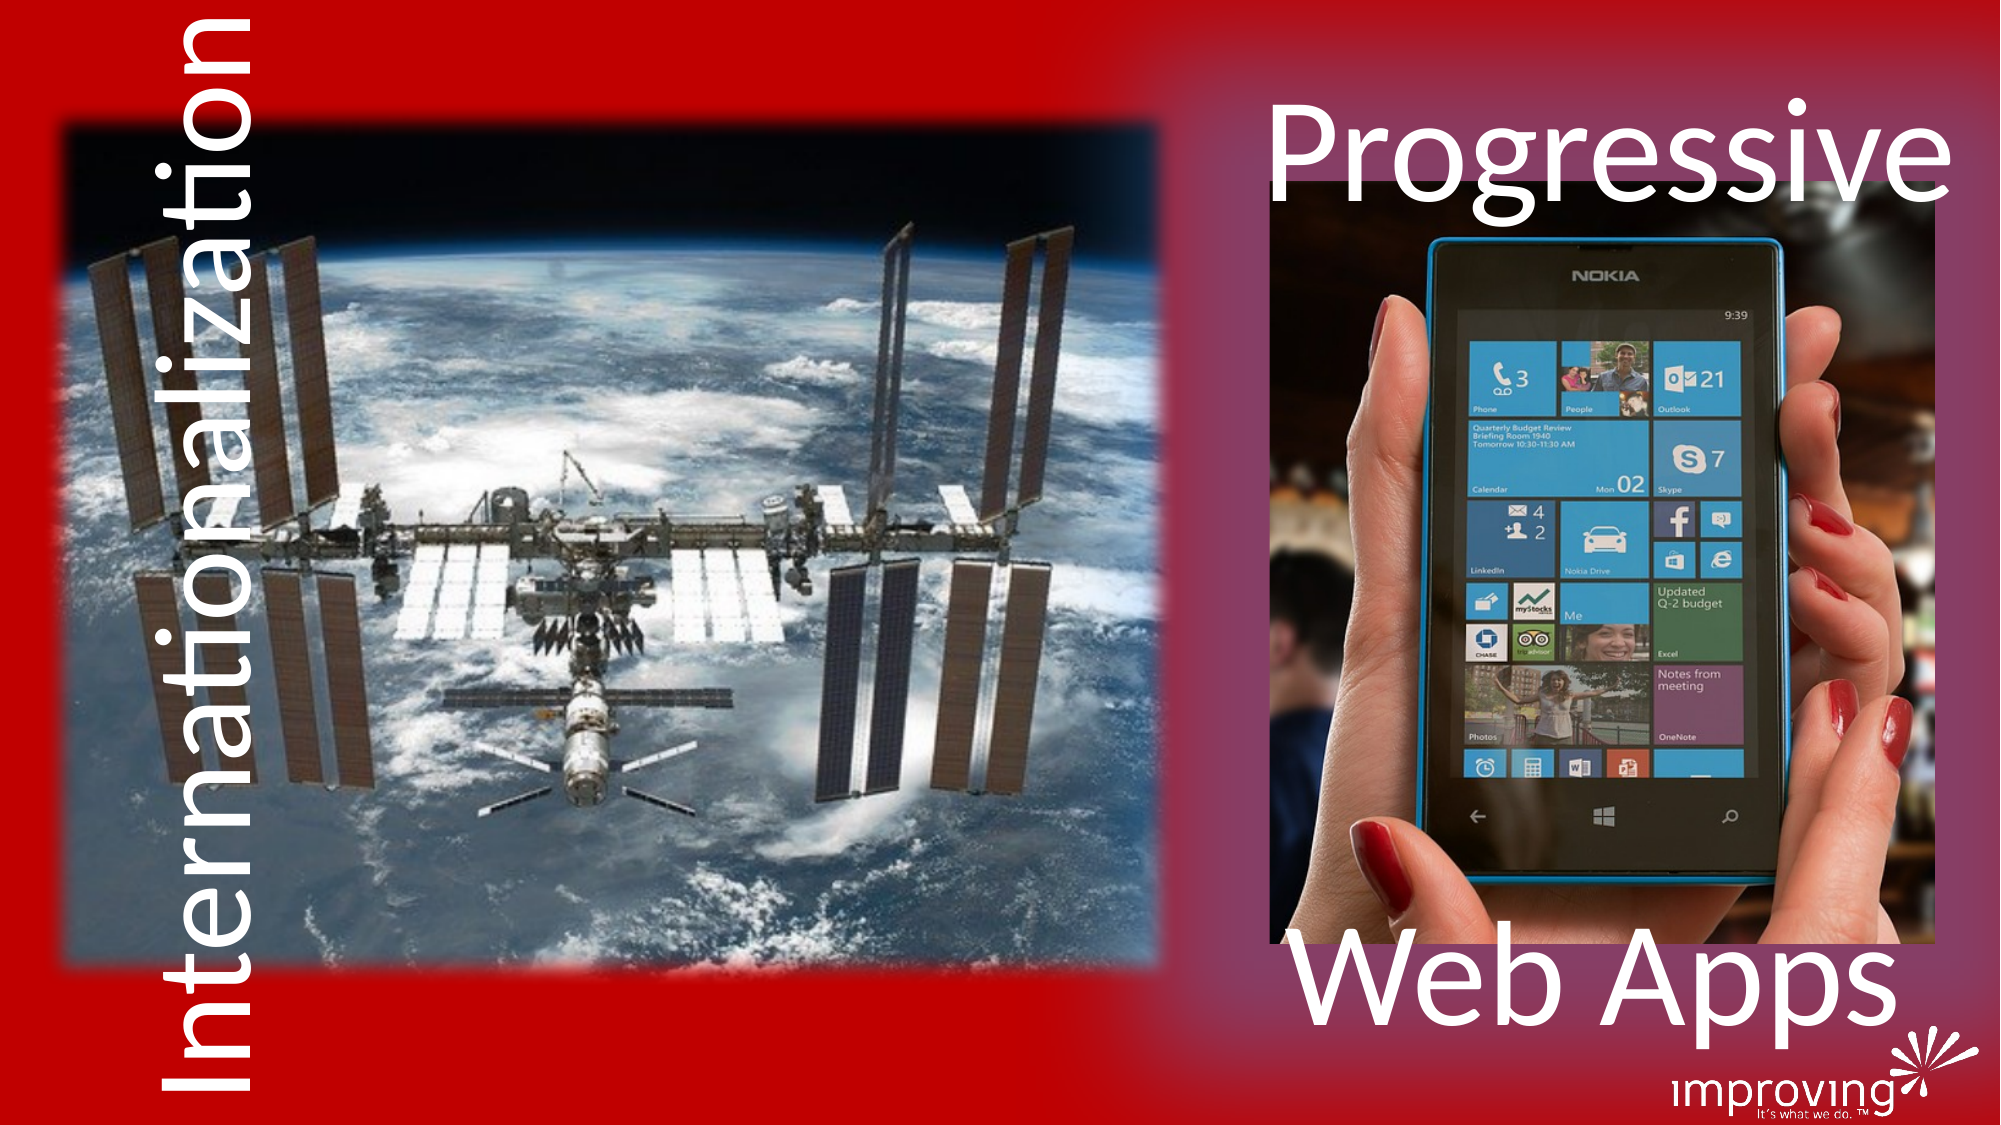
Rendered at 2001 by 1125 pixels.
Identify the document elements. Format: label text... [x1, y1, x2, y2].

text_box Progressive [1247, 43, 2000, 239]
picture [1650, 948, 2000, 1125]
picture [1269, 181, 1935, 944]
text_box Web Apps [1269, 944, 1931, 1064]
picture [43, 103, 1178, 988]
text_box Internationalization [105, 0, 286, 103]
text_box Internationalization [105, 988, 286, 1118]
